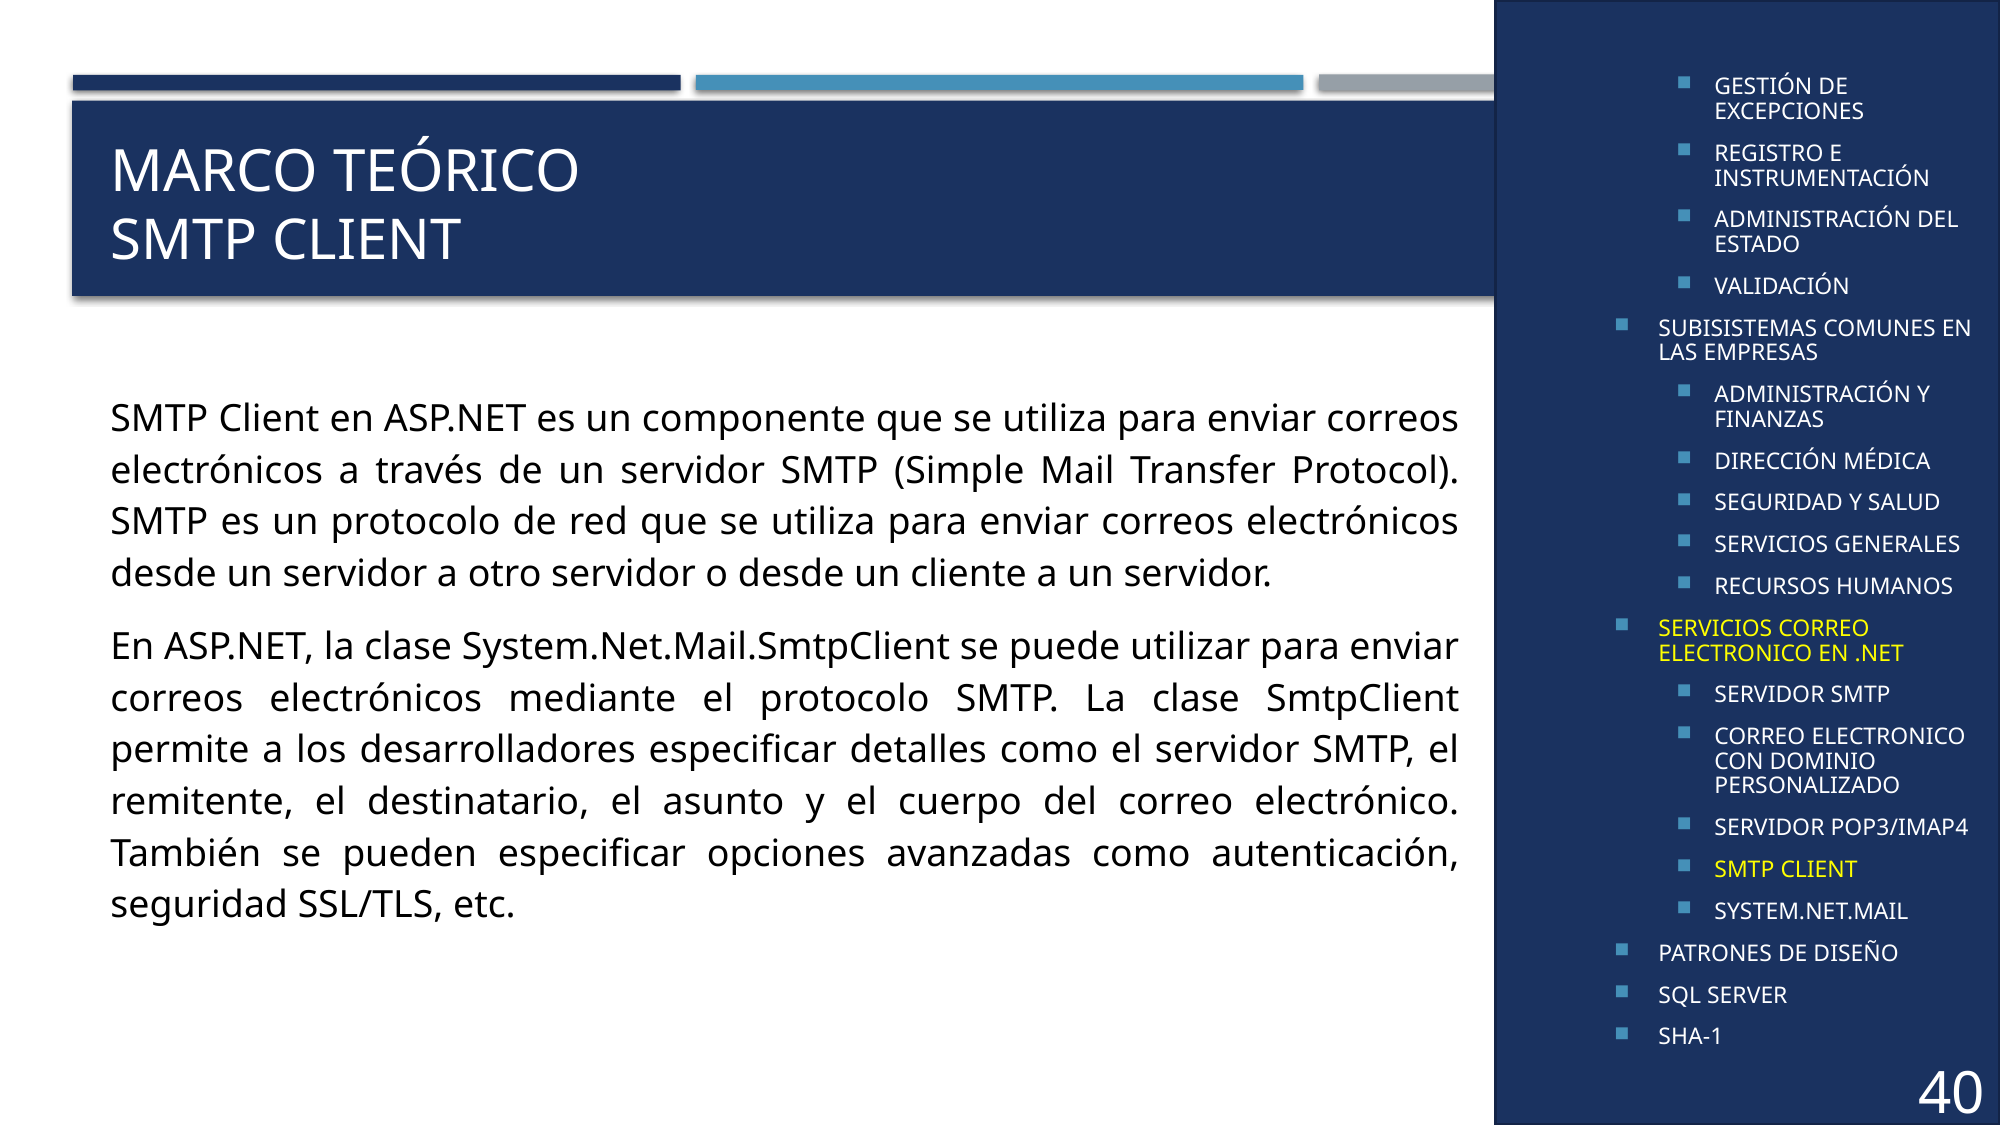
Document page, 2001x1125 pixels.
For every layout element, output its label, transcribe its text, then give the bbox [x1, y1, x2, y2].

text_box GESTIÓN DE EXCEPCIONES REGISTRO E INSTRUMENTACIÓN ADMINISTRACIÓN DEL ESTADO VALIDACIÓN SUBISISTEMAS COMUNES EN LAS EMPRESAS ADMINISTRACIÓN Y FINANZAS DIRECCIÓN MÉDICA SEGURIDAD Y SALUD SERVICIOS GENERALES RECURSOS HUMANOS SERVICIOS CORREO ELECTRONICO EN .NET SERVIDOR SMTP CORREO ELECTRONICO CON DOMINIO PERSONALIZADO SERVIDOR POP3/IMAP4 SMTP CLIENT SYSTEM.NET.MAIL PATRONES DE DISEÑO SQL SERVER SHA-1 [1494, 0, 2000, 1125]
text_box 40 [1827, 1065, 2000, 1125]
title MARCO TEÓRICO SMTP CLIENT [95, 112, 1494, 279]
list SMTP Client en ASP.NET es un componente que se utiliza para enviar correos electrónicos a través de un servidor SMTP (Simple Mail Transfer Protocol). SMTP es un protocolo de red que se utiliza para enviar correos electrónicos desde un servidor a otro servidor o desde un cliente a un servidor. En ASP.NET, la clase System.Net.Mail.SmtpClient se puede utilizar para enviar correos electrónicos mediante el protocolo SMTP. La clase SmtpClient permite a los desarrolladores especificar detalles como el servidor SMTP, el remitente, el destinatario, el asunto y el cuerpo del correo electrónico. También se pueden especificar opciones avanzadas como autenticación, seguridad SSL/TLS, etc. [95, 299, 1476, 1013]
